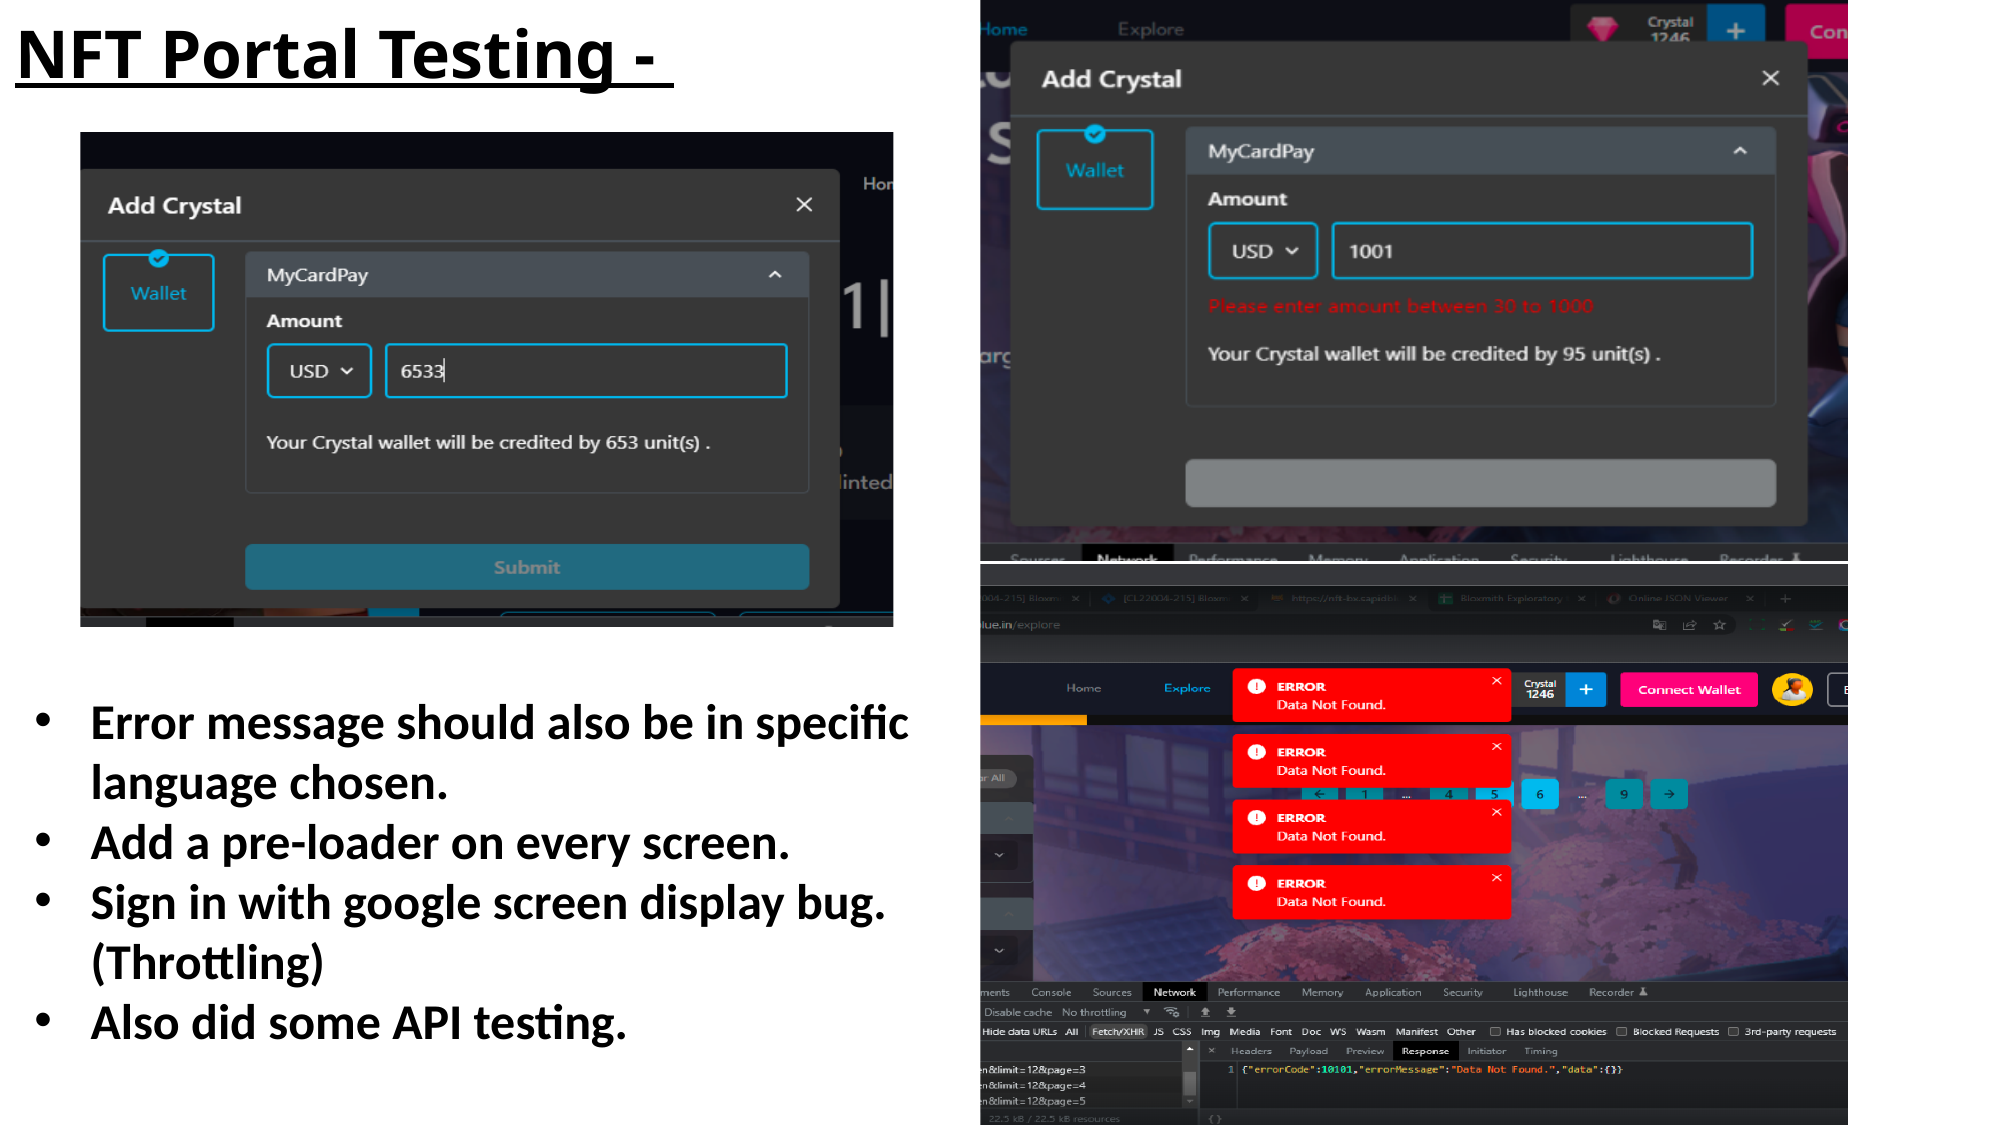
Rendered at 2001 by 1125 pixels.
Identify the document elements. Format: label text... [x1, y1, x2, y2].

text_box Error message should also be in specific language chosen. Add a pre-loader on every screen. Sign in with google screen display bug. (Throttling) Also did some API testing. [19, 682, 980, 1057]
picture [80, 132, 894, 627]
picture [980, 564, 1848, 1125]
picture [980, 0, 1848, 561]
title NFT Portal Testing - [0, 0, 692, 117]
